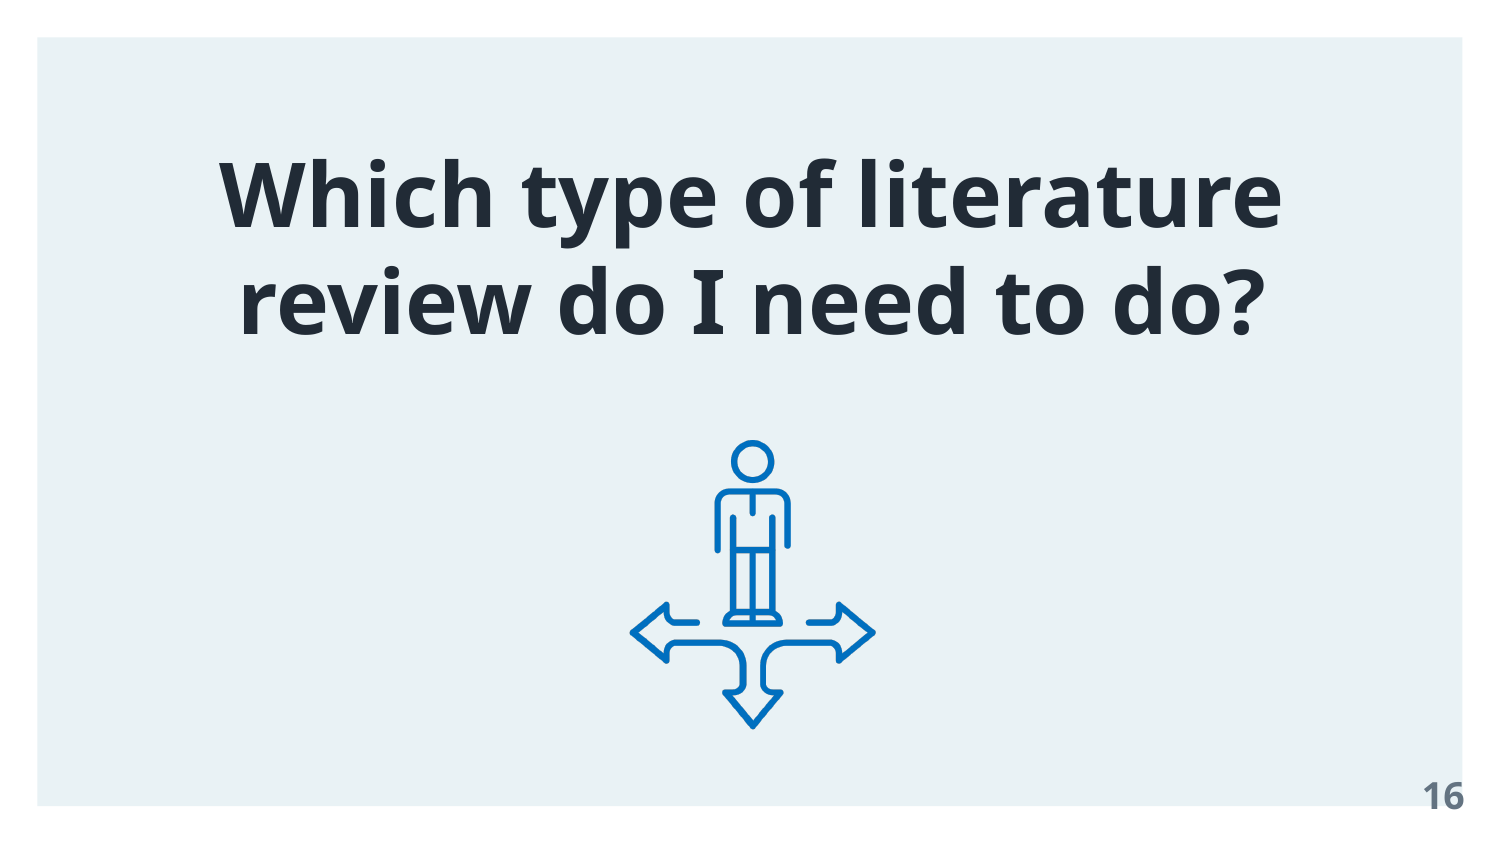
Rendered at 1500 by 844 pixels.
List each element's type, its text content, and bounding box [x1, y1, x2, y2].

slide_number ‹#› [1389, 764, 1480, 830]
title Which type of literature review do I need to do? [80, 100, 1424, 390]
picture [542, 375, 962, 794]
